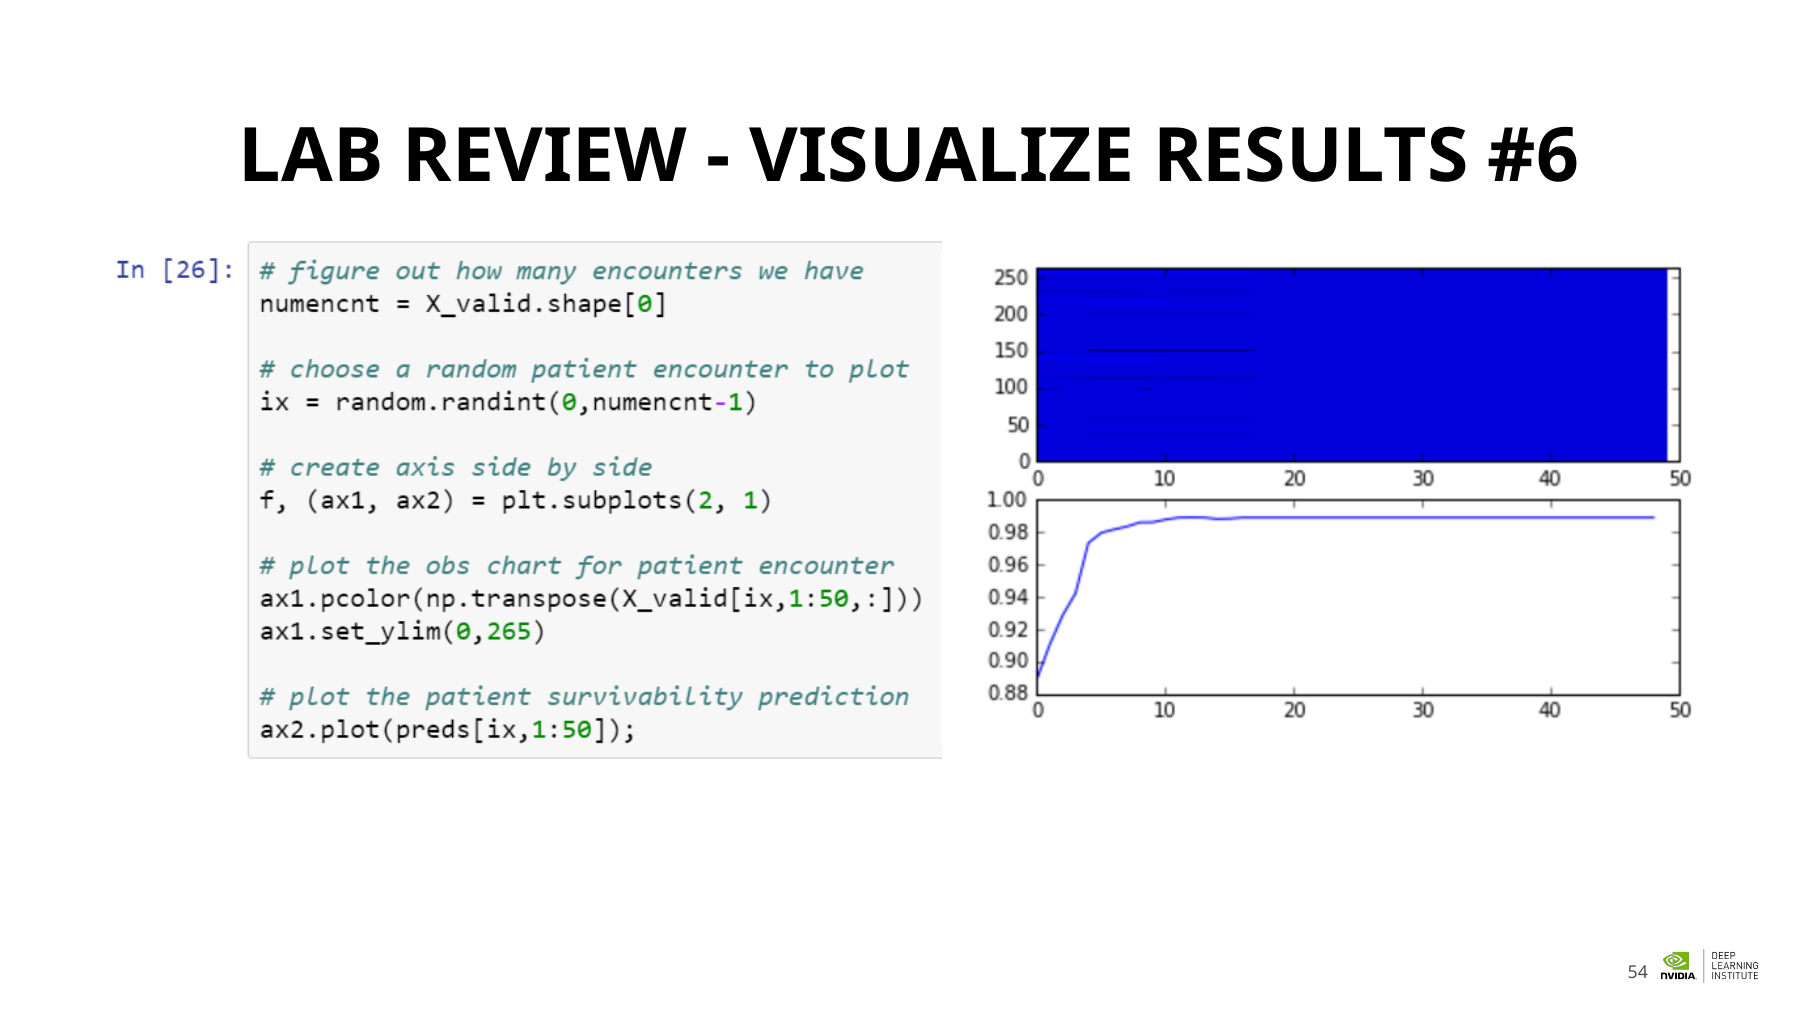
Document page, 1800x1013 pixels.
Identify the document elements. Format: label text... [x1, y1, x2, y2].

picture [105, 222, 1773, 772]
title LAB REVIEW - VISUALIZE RESULTS #6 [81, 108, 1719, 206]
picture [1661, 949, 1758, 983]
